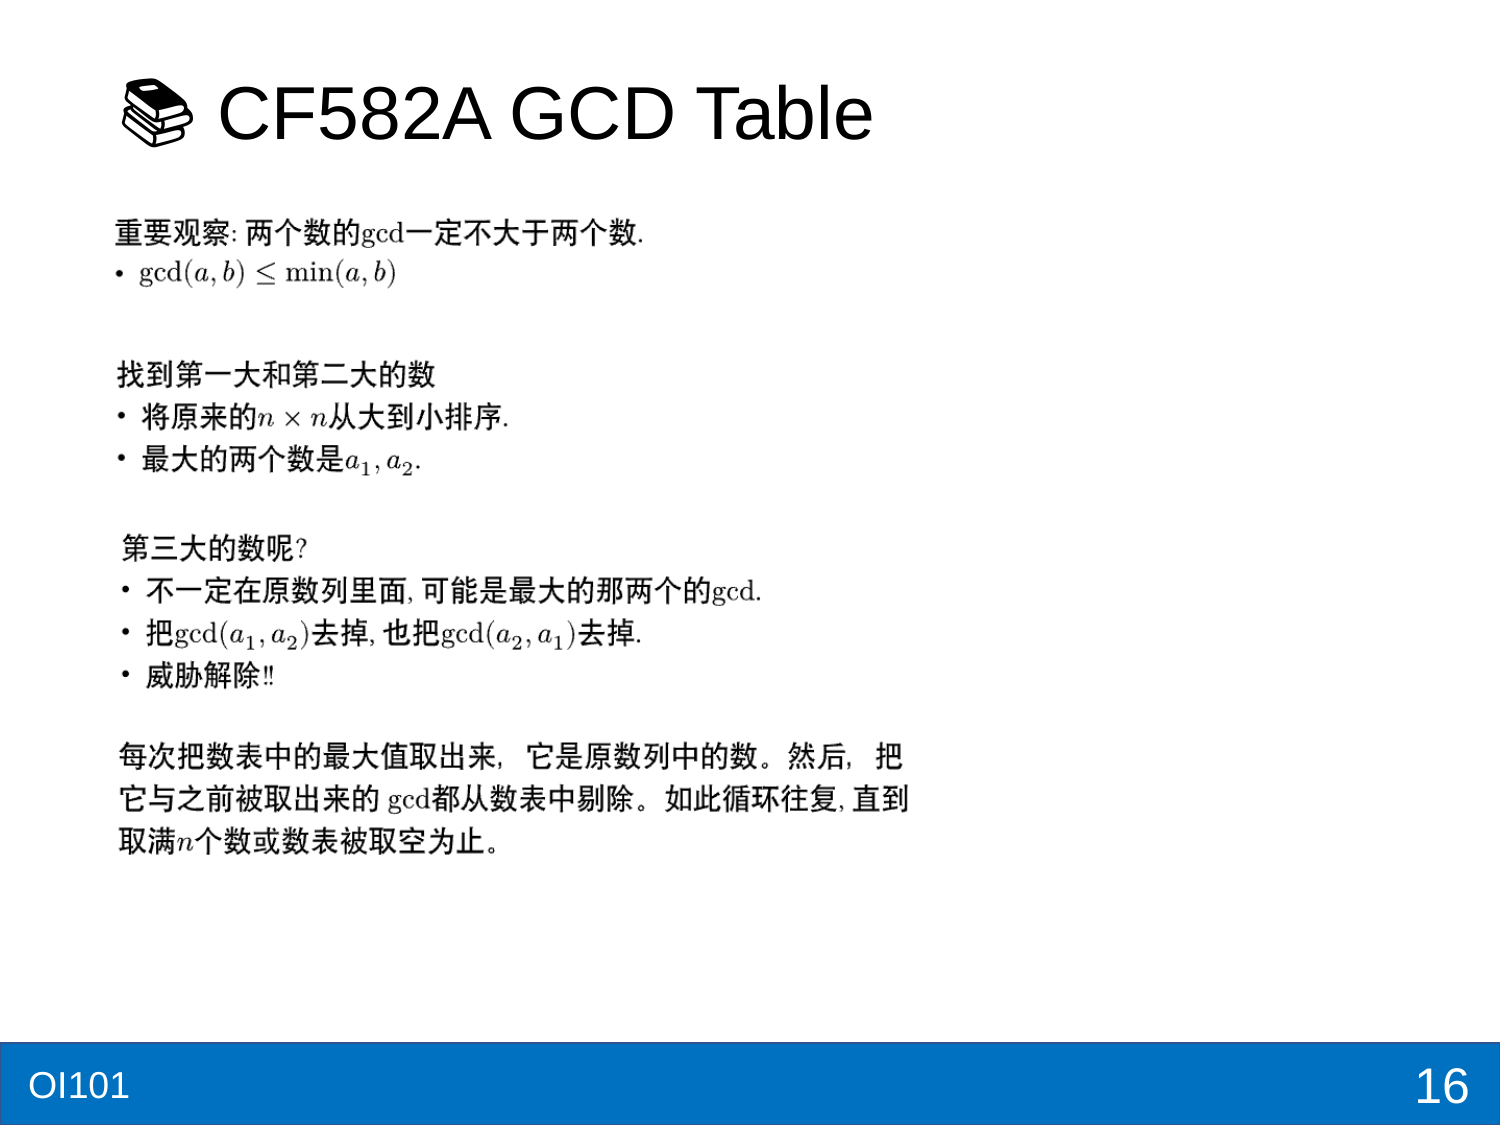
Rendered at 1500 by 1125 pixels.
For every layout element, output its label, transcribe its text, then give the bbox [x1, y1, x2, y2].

title 📚 CF582A GCD Table [103, 59, 1397, 171]
picture [103, 731, 935, 882]
slide_number 16 [1147, 1054, 1485, 1114]
picture [103, 344, 545, 489]
picture [103, 520, 810, 700]
picture [103, 204, 668, 295]
